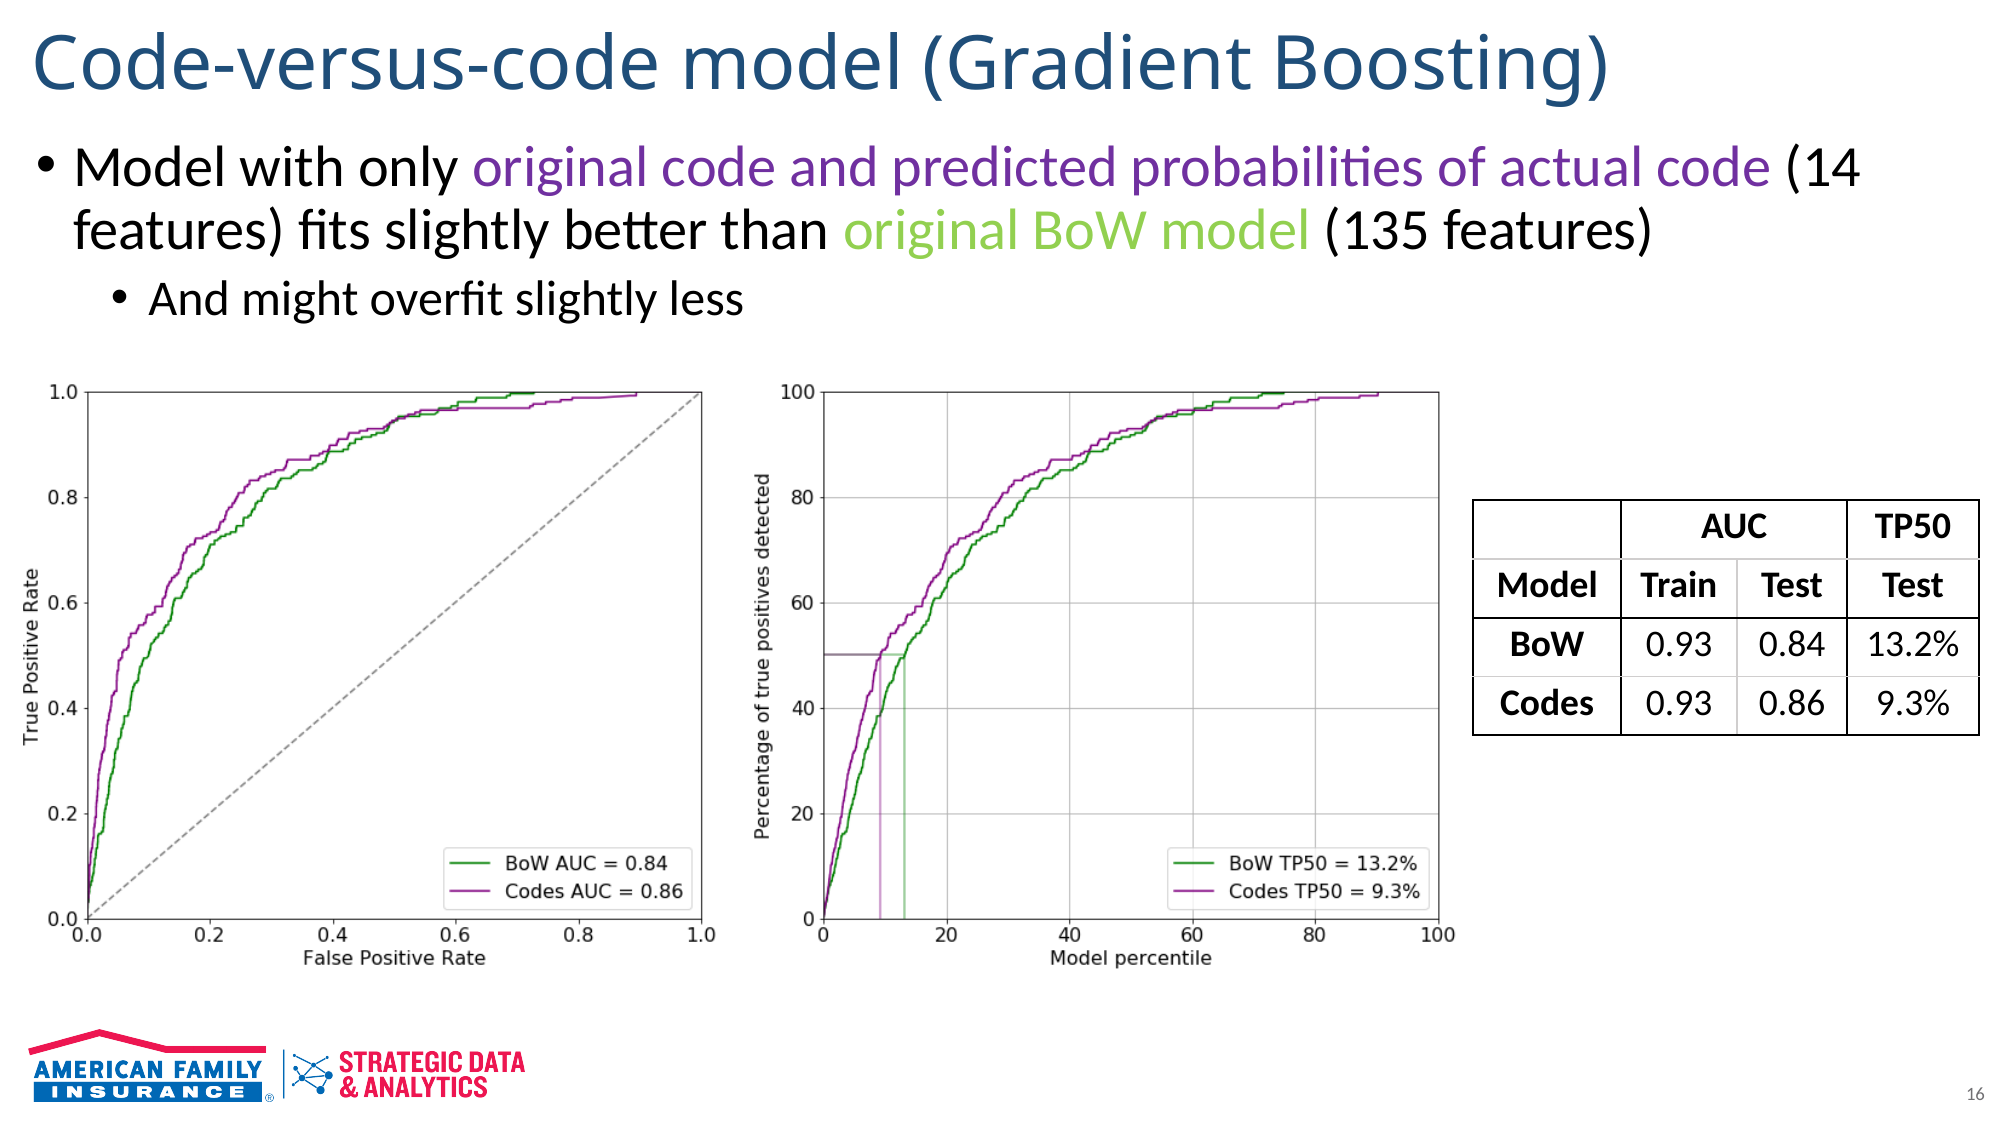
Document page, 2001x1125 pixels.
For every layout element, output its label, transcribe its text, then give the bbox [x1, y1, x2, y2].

table_cell Test [1738, 560, 1846, 617]
table_cell 0.86 [1738, 677, 1846, 734]
table_cell Model [1474, 560, 1620, 617]
table_cell 13.2% [1848, 619, 1978, 676]
table_cell Codes [1474, 677, 1620, 734]
table_cell 0.84 [1738, 619, 1846, 676]
table_cell 0.93 [1622, 677, 1736, 734]
table_cell 9.3% [1848, 677, 1978, 734]
table_header TP50 [1848, 501, 1978, 558]
list Model with only original code and predicted probabilities of actual code (14 features) fits slightly better than original BoW model (135 features) And might overfit slightly less [21, 128, 1979, 362]
table_cell BoW [1474, 619, 1620, 676]
picture [16, 376, 1465, 977]
table_cell Test [1848, 560, 1978, 617]
table_cell Train [1622, 560, 1736, 617]
picture [28, 1029, 525, 1102]
table_header AUC [1622, 501, 1846, 558]
table_header [1474, 501, 1620, 558]
title Code-versus-code model (Gradient Boosting) [16, 9, 1975, 122]
table_cell 0.93 [1622, 619, 1736, 676]
